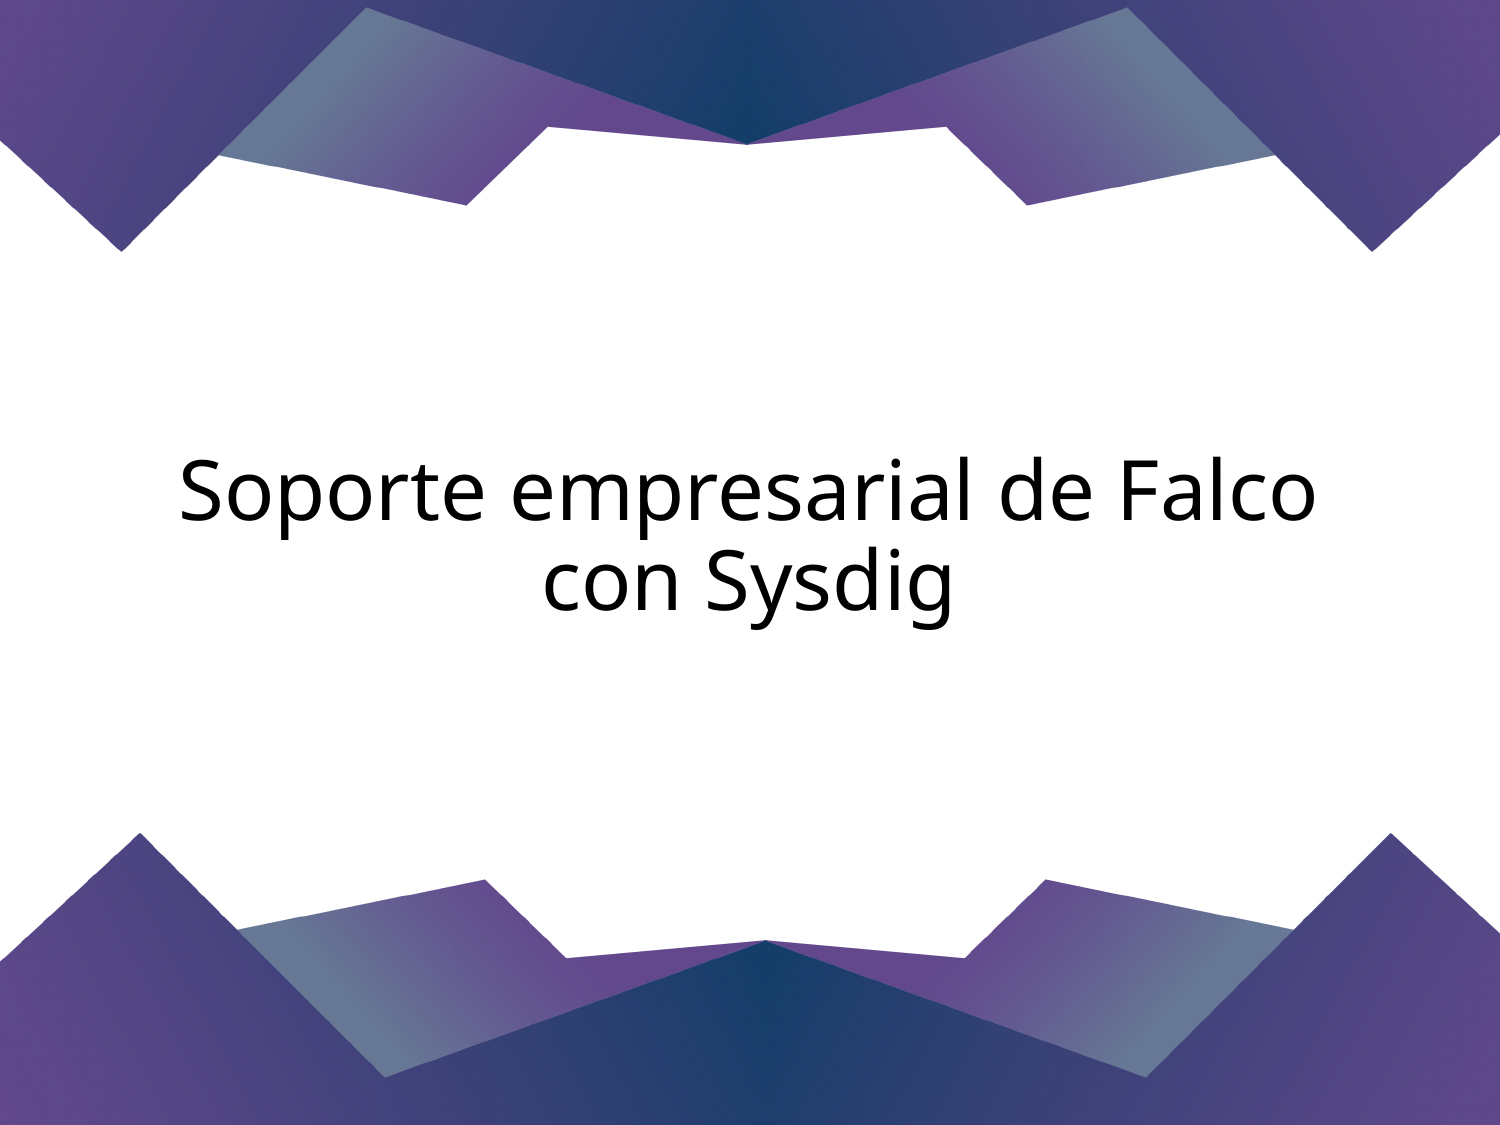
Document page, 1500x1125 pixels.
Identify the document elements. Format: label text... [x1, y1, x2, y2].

picture [0, 0, 1500, 1125]
title Soporte empresarial de Falco con Sysdig [102, 280, 1397, 636]
